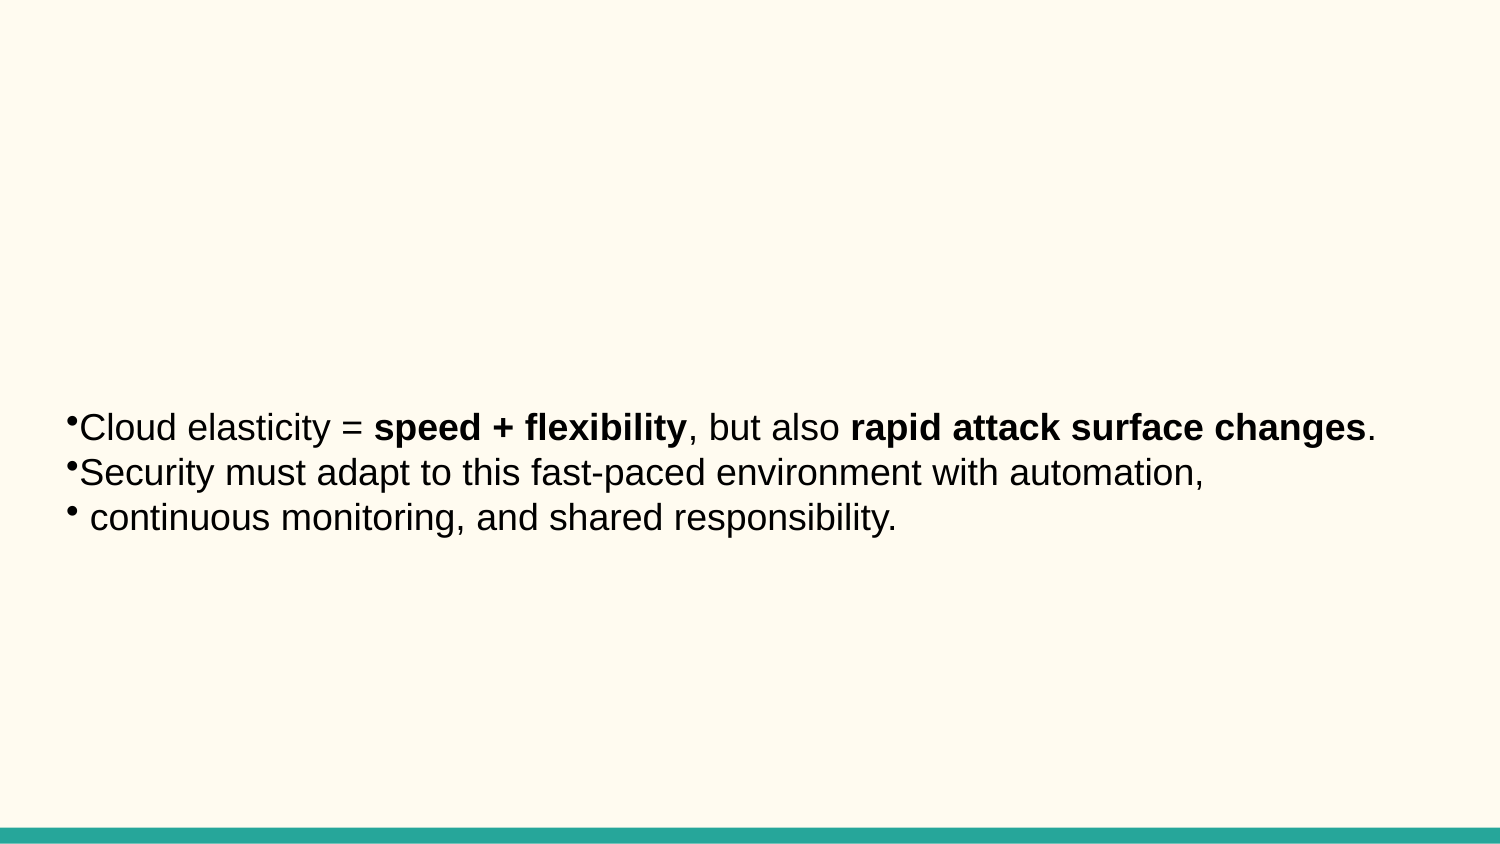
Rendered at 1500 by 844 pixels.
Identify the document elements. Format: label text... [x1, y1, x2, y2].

list Cloud elasticity = speed + flexibility, but also rapid attack surface changes. Security must adapt to this fast-paced environment with automation, continuous monitoring, and shared responsibility. [51, 226, 1406, 716]
